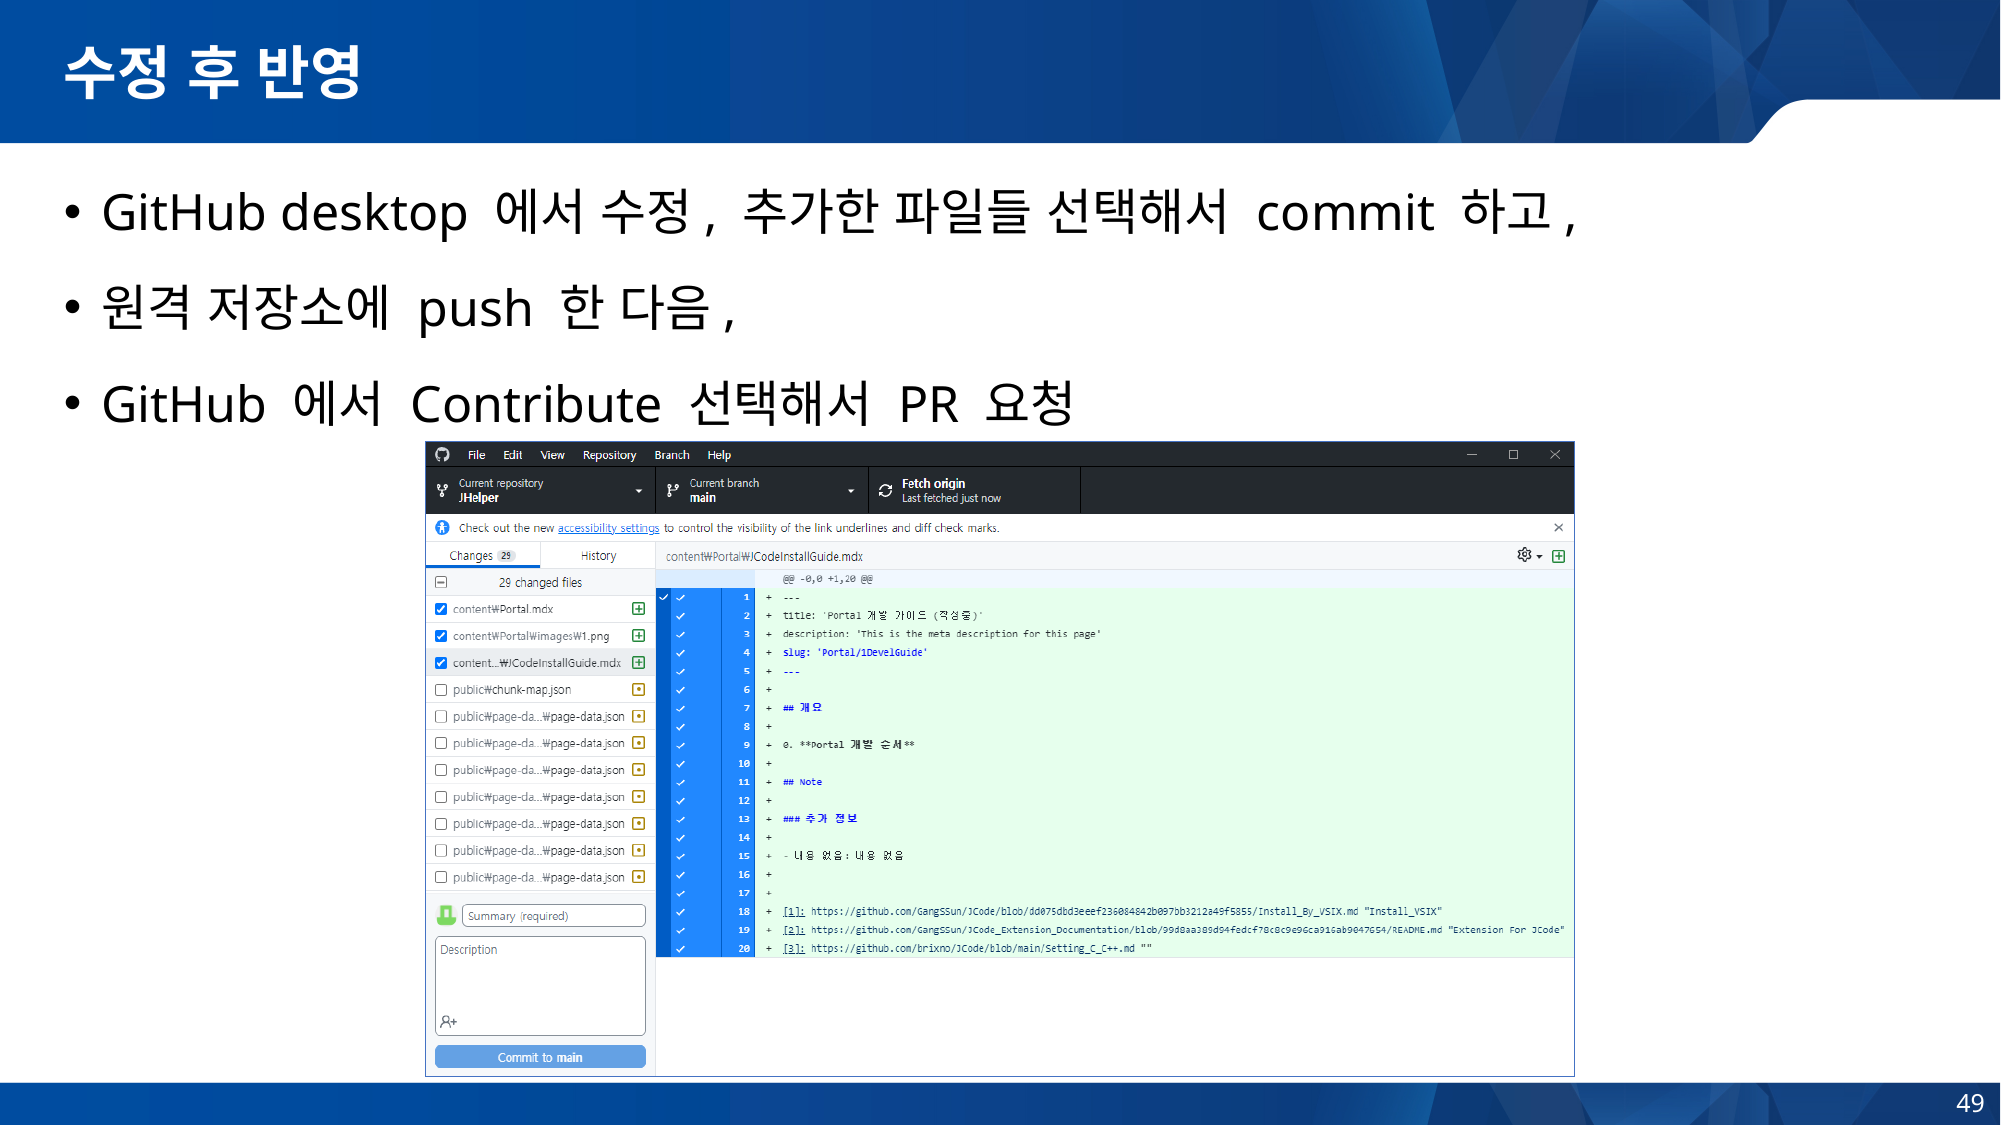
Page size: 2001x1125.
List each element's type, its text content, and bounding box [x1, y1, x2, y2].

title 수정 후 반영 [48, 31, 1961, 120]
slide_number 49 [1787, 1084, 2000, 1125]
list GitHub desktop 에서 수정, 추가한 파일들 선택해서 commit 하고, 원격 저장소에 push 한 다음, GitHub 에서 Contribute 선택해서 PR 요청 [48, 158, 1961, 1069]
picture [0, 0, 2001, 1125]
